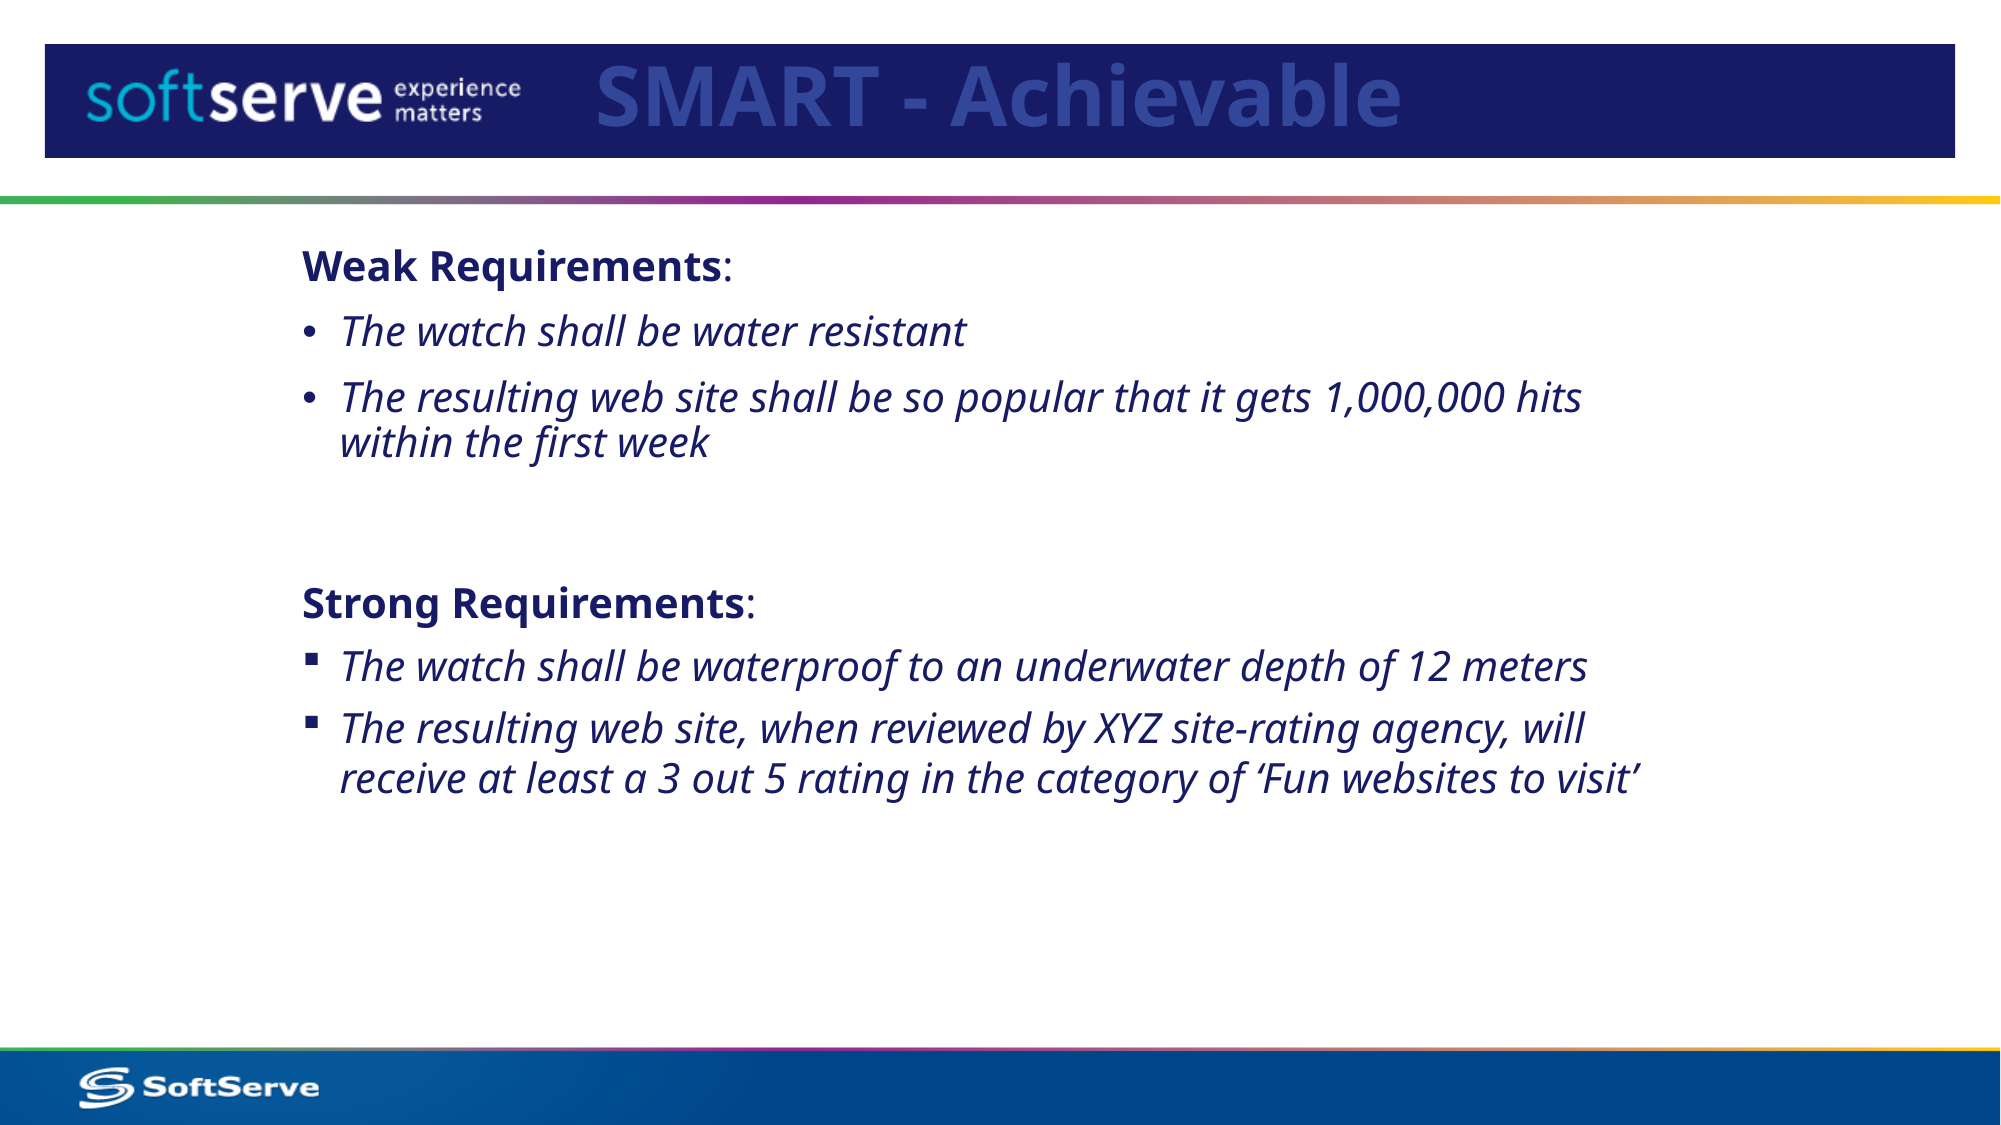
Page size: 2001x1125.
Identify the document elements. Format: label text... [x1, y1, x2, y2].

list Weak Requirements: The watch shall be water resistant The resulting web site shall be so popular that it gets 1,000,000 hits within the first week [287, 237, 1713, 488]
text_box Strong Requirements: The watch shall be waterproof to an underwater depth of 12 meters The resulting web site, when reviewed by XYZ site-rating agency, will receive at least a 3 out 5 rating in the category of ‘Fun websites to visit’ [287, 569, 1713, 985]
title SMART - Achievable [99, 24, 1900, 175]
picture [0, 0, 2001, 1125]
